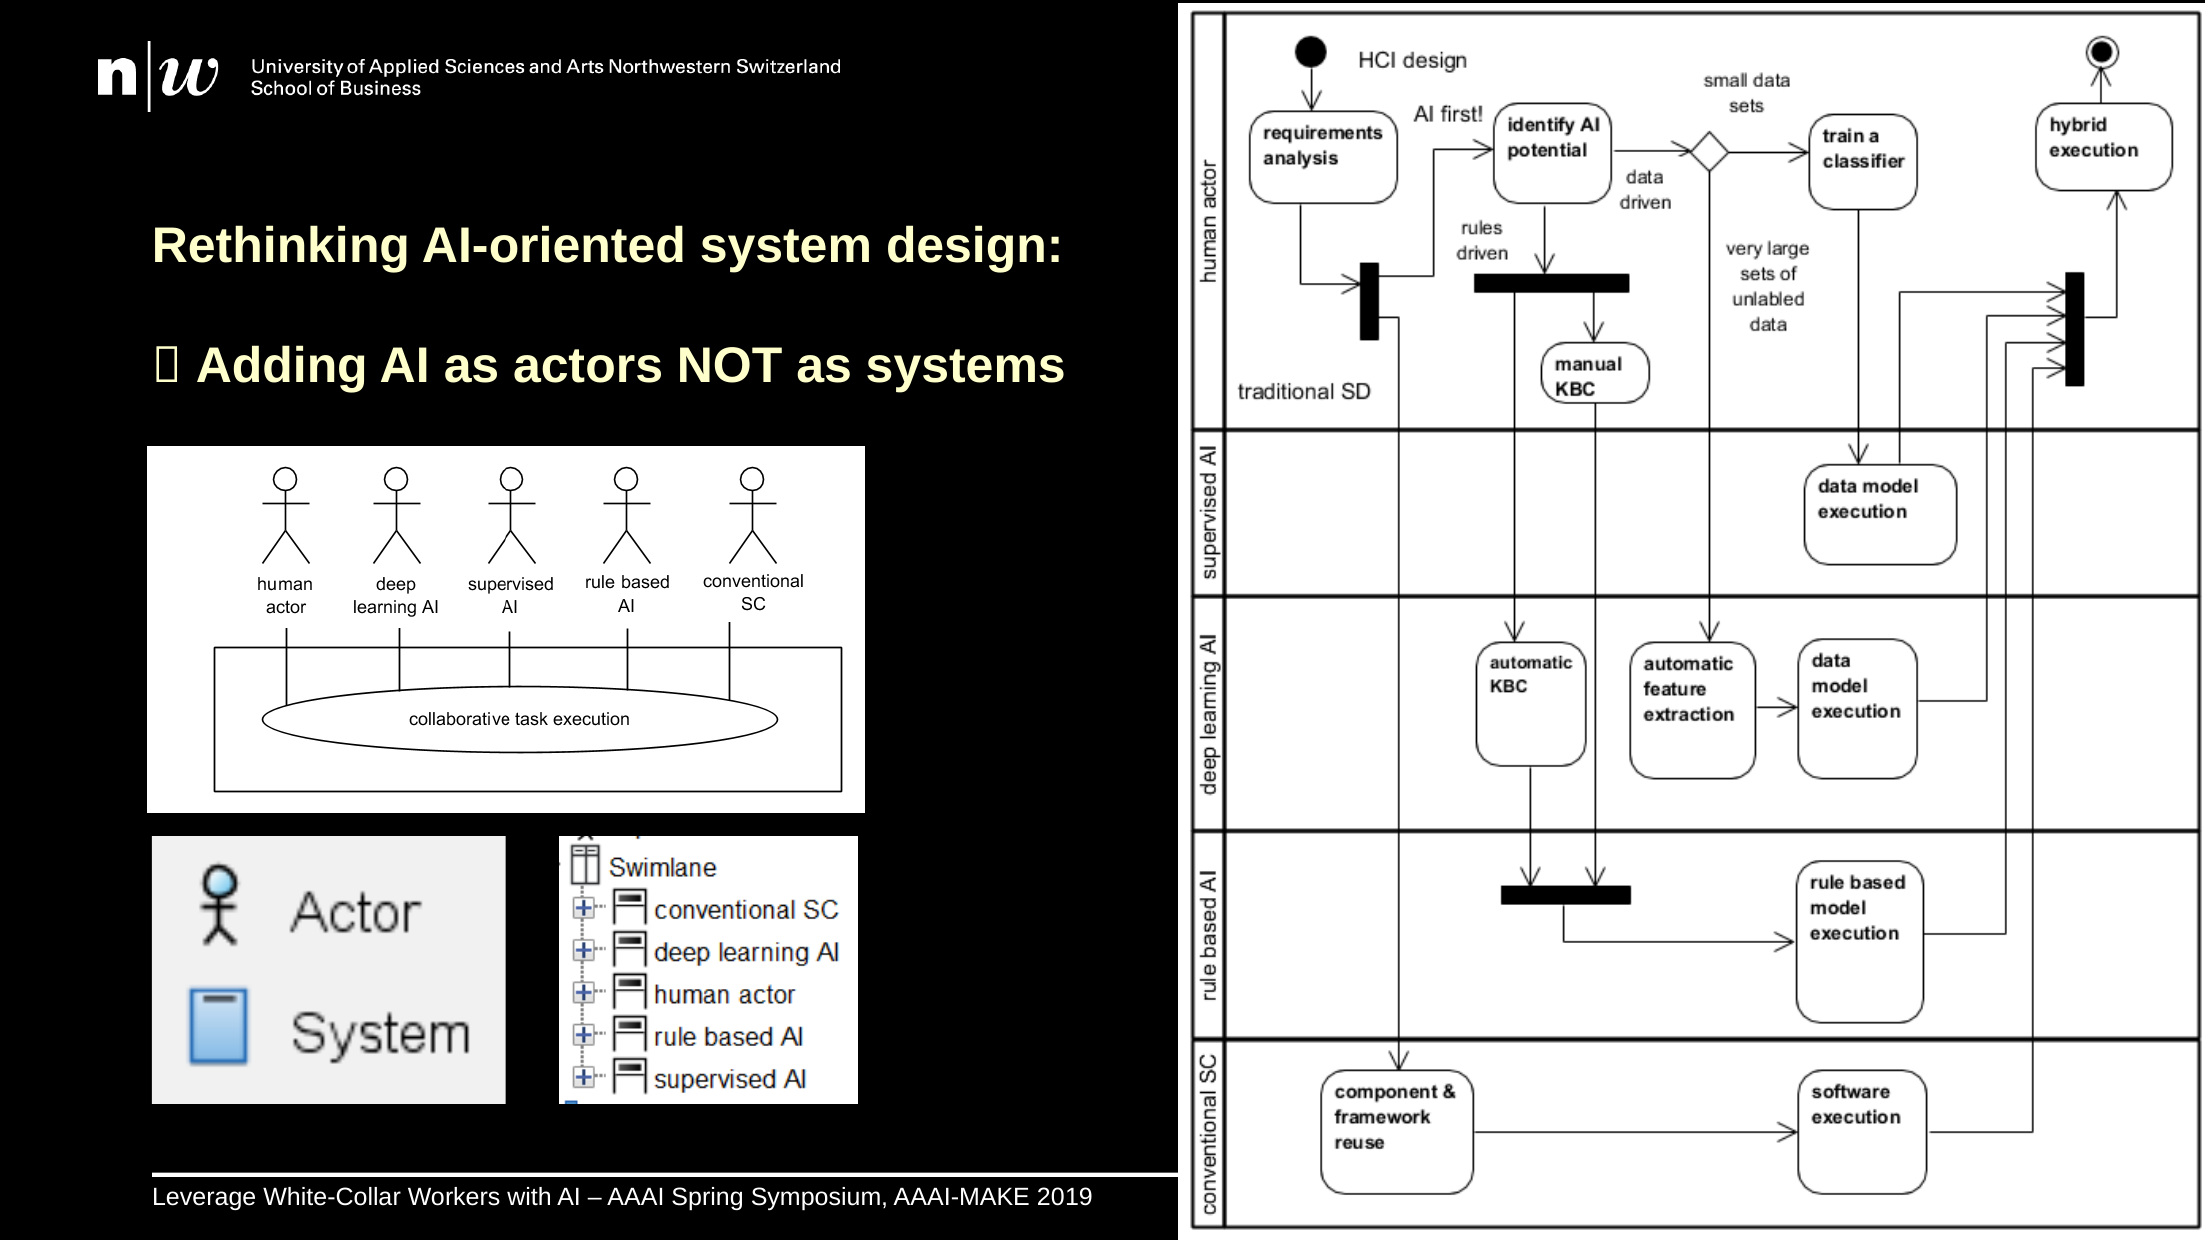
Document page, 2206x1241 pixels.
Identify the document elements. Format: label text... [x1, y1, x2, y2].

footer Leverage White-Collar Workers with AI – AAAI Spring Symposium, AAAI-MAKE 2019 [152, 1180, 1173, 1211]
picture [146, 446, 865, 814]
picture [1178, 3, 2206, 1241]
picture [98, 41, 840, 112]
picture [151, 836, 506, 1104]
picture [558, 836, 858, 1104]
title Rethinking AI-oriented system design:  Adding AI as actors NOT as systems [151, 212, 1127, 408]
